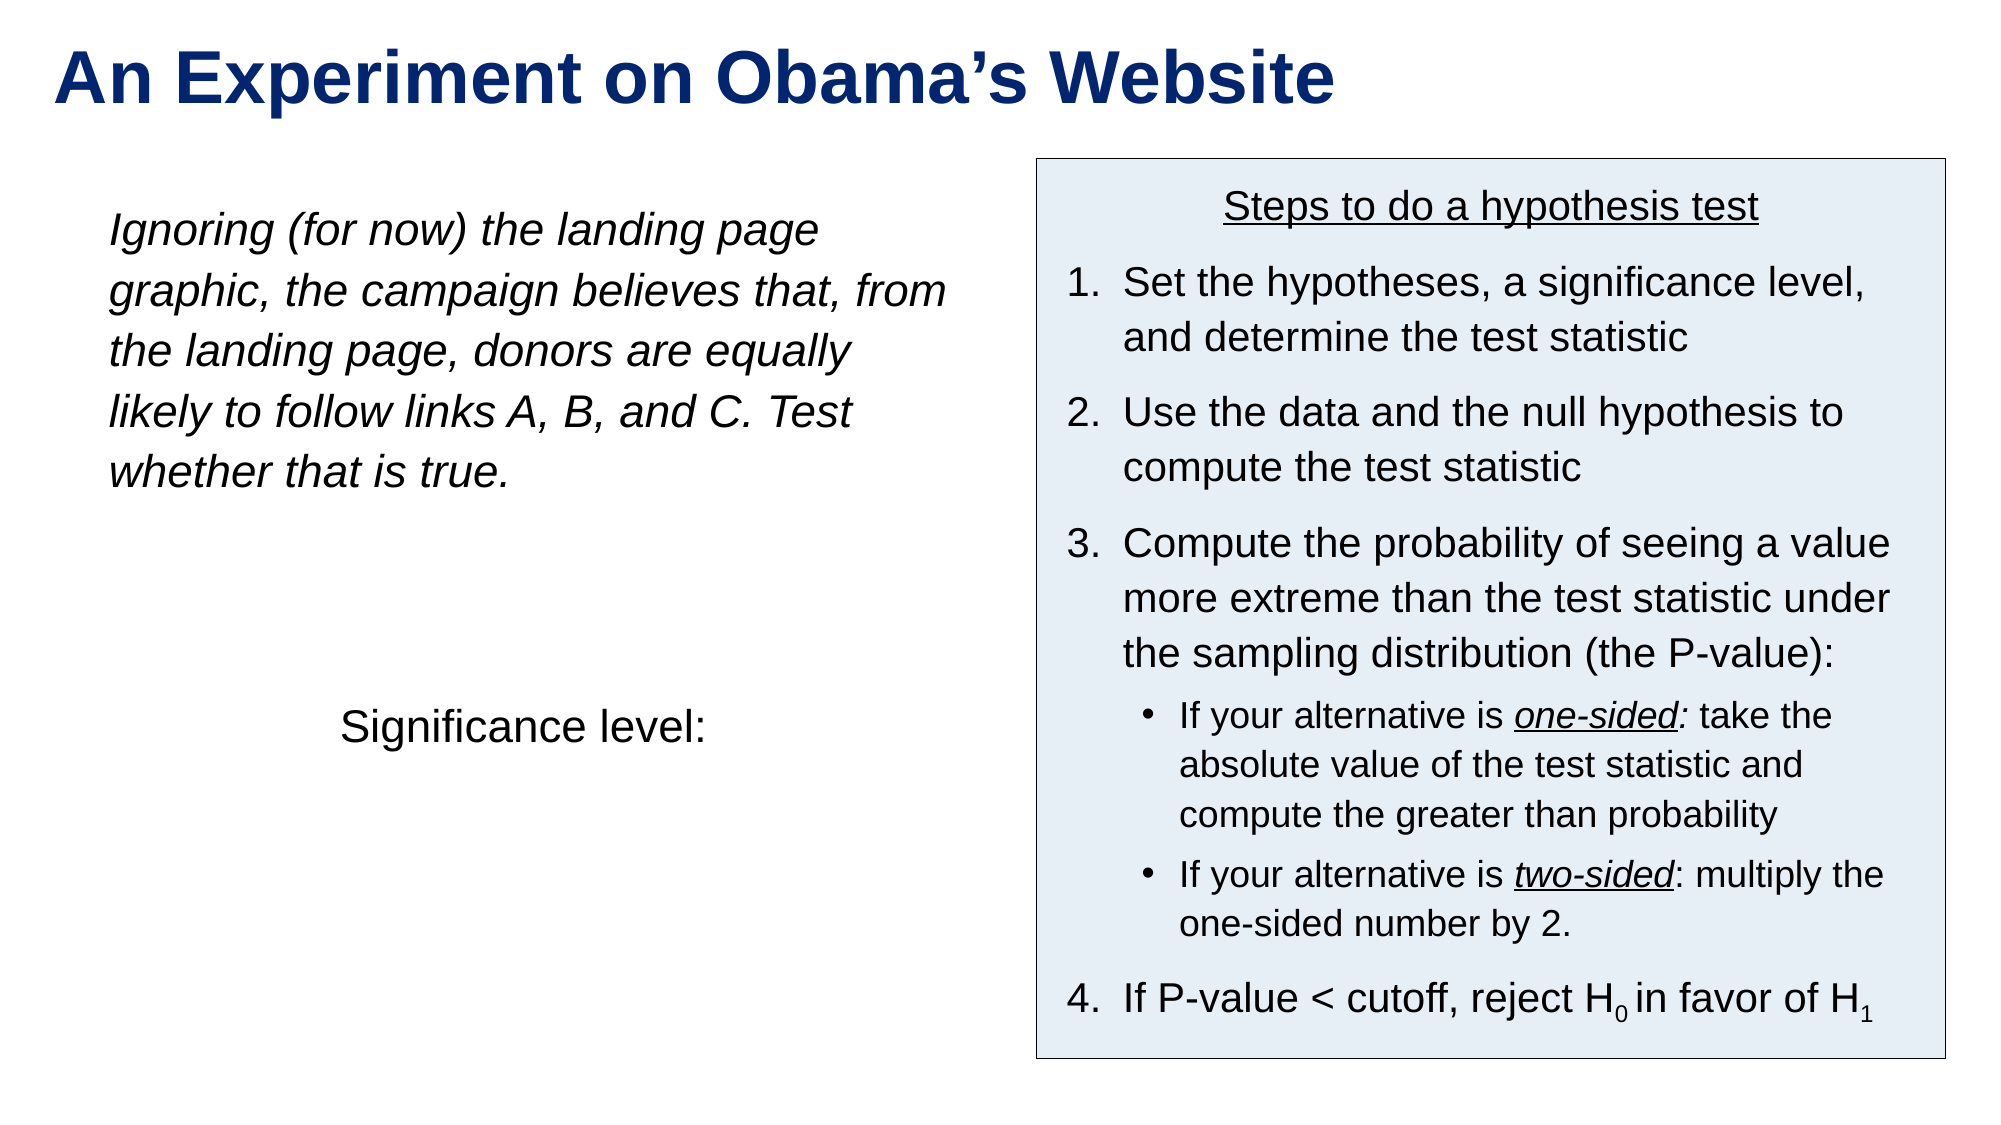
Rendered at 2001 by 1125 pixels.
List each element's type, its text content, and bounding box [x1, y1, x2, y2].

title An Experiment on Obama’s Website [0, 0, 2000, 159]
text_box Steps to do a hypothesis test Set the hypotheses, a significance level, and determine the test statistic Use the data and the null hypothesis to compute the test statistic Compute the probability of seeing a value more extreme than the test statistic under the sampling distribution (the P-value): If your alternative is one-sided: take the absolute value of the test statistic and compute the greater than probability If your alternative is two-sided: multiply the one-sided number by 2. If P-value < cutoff, reject H0 in favor of H1 [1036, 158, 1946, 1059]
